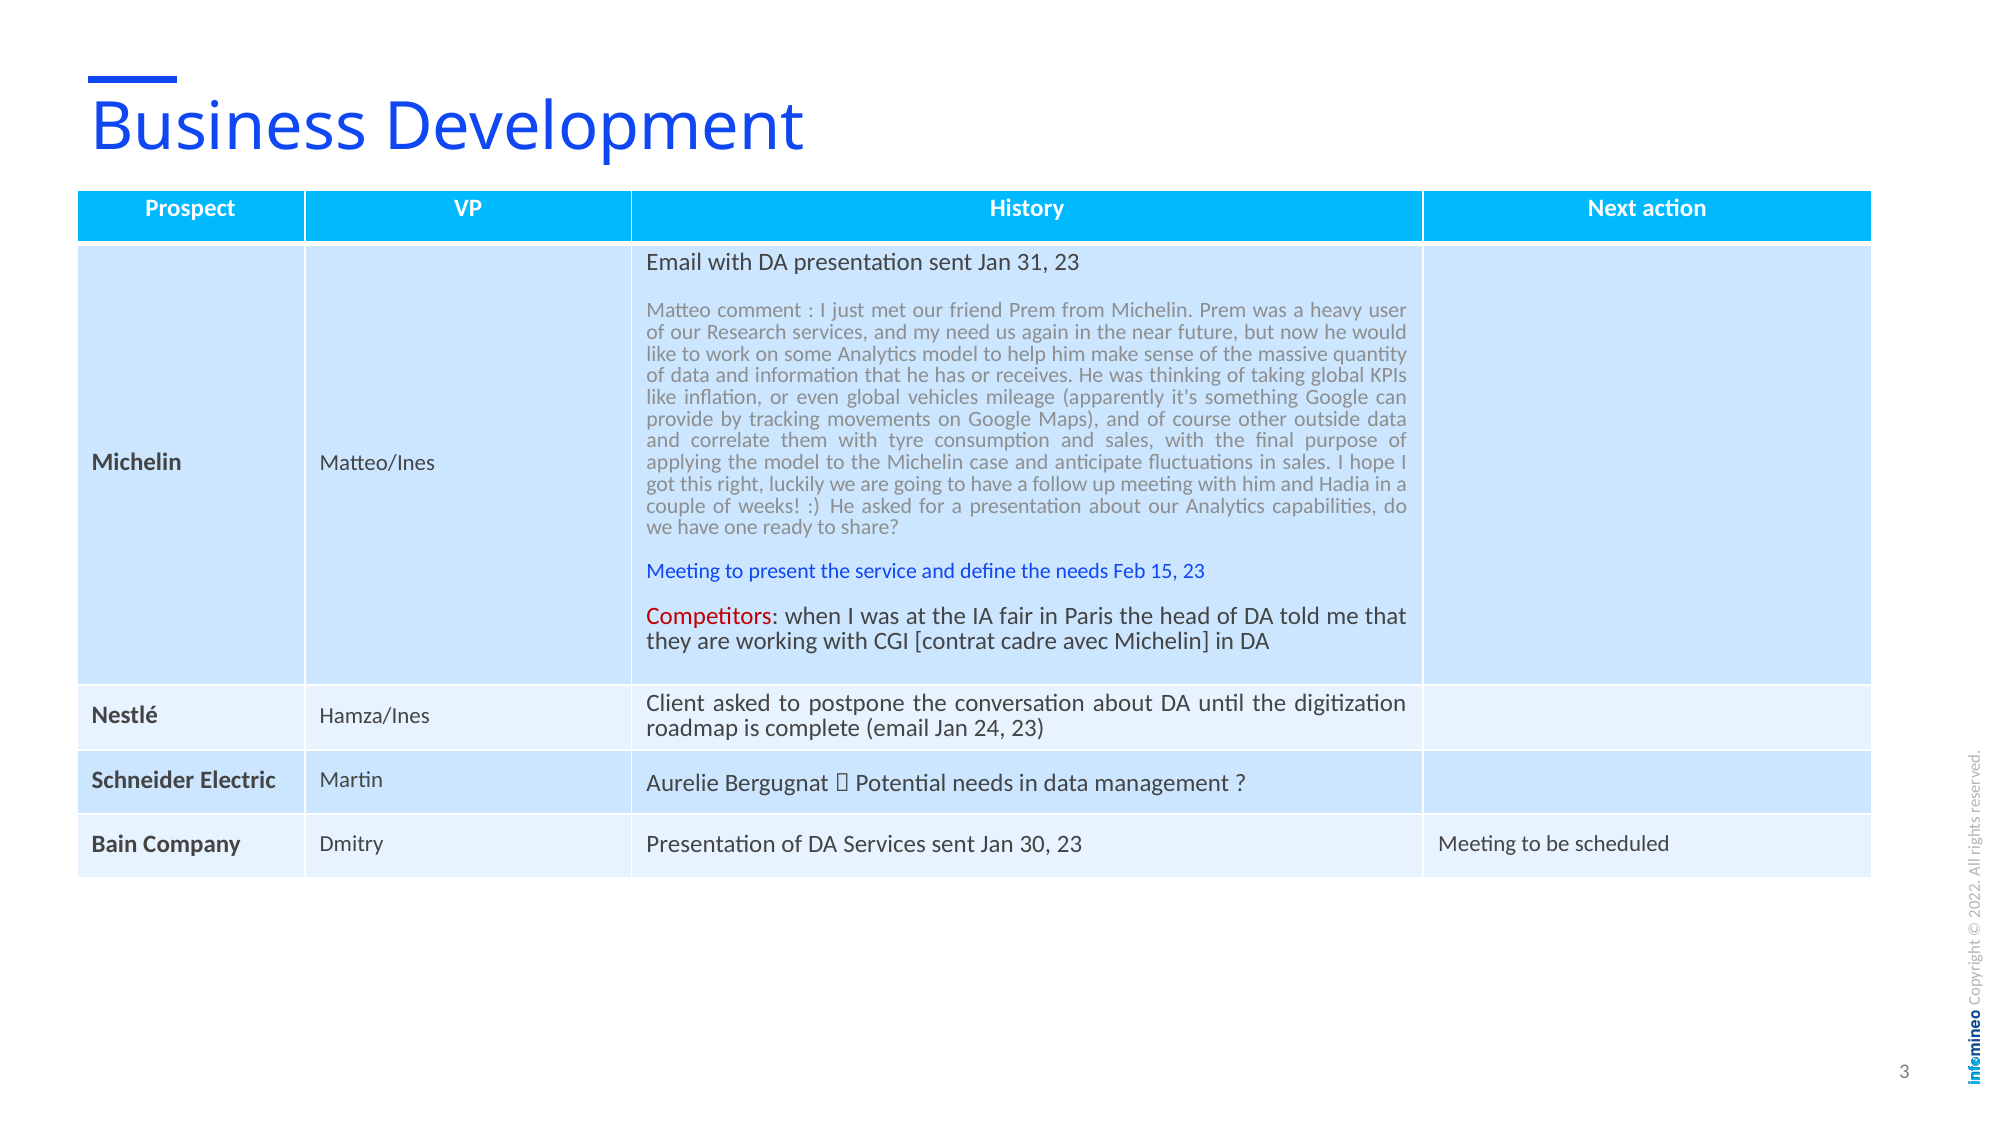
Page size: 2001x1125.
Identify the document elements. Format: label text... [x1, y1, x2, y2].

table_cell Email with DA presentation sent Jan 31, 23 Matteo comment : I just met our friend Prem from Michelin. Prem was a heavy user of our Research services, and my need us again in the near future, but now he would like to work on some Analytics model to help him make sense of the massive quantity of data and information that he has or receives. He was thinking of taking global KPIs like inflation, or even global vehicles mileage (apparently it's something Google can provide by tracking movements on Google Maps), and of course other outside data and correlate them with tyre consumption and sales, with the final purpose of applying the model to the Michelin case and anticipate fluctuations in sales. I hope I got this right, luckily we are going to have a follow up meeting with him and Hadia in a couple of weeks! :) He asked for a presentation about our Analytics capabilities, do we have one ready to share? Meeting to present the service and define the needs Feb 15, 23 Competitors: when I was at the IA fair in Paris the head of DA told me that they are working with CGI [contrat cadre avec Michelin] in DA [632, 246, 1422, 684]
table_cell Client asked to postpone the conversation about DA until the digitization roadmap is complete (email Jan 24, 23) [632, 686, 1422, 749]
title Business Development [90, 91, 1910, 165]
table_cell Presentation of DA Services sent Jan 30, 23 [632, 815, 1422, 877]
table_header VP [306, 191, 631, 241]
table_cell [1424, 686, 1871, 749]
table_cell Matteo/Ines [306, 246, 631, 684]
table_cell Hamza/Ines [306, 686, 631, 749]
table_cell Schneider Electric [78, 751, 304, 813]
table_cell [1424, 246, 1871, 684]
table_cell Nestlé [78, 686, 304, 749]
table_header History [632, 191, 1422, 241]
table_cell Dmitry [306, 815, 631, 877]
picture [1969, 1011, 1980, 1066]
table_cell [1424, 751, 1871, 813]
table_cell Michelin [78, 246, 304, 684]
table_header Next action [1424, 191, 1871, 241]
table_cell Martin [306, 751, 631, 813]
table_cell Meeting to be scheduled [1424, 815, 1871, 877]
table_cell Bain Company [78, 815, 304, 877]
table_cell Aurelie Bergugnat  Potential needs in data management ? [632, 751, 1422, 813]
table_header Prospect [78, 191, 304, 241]
